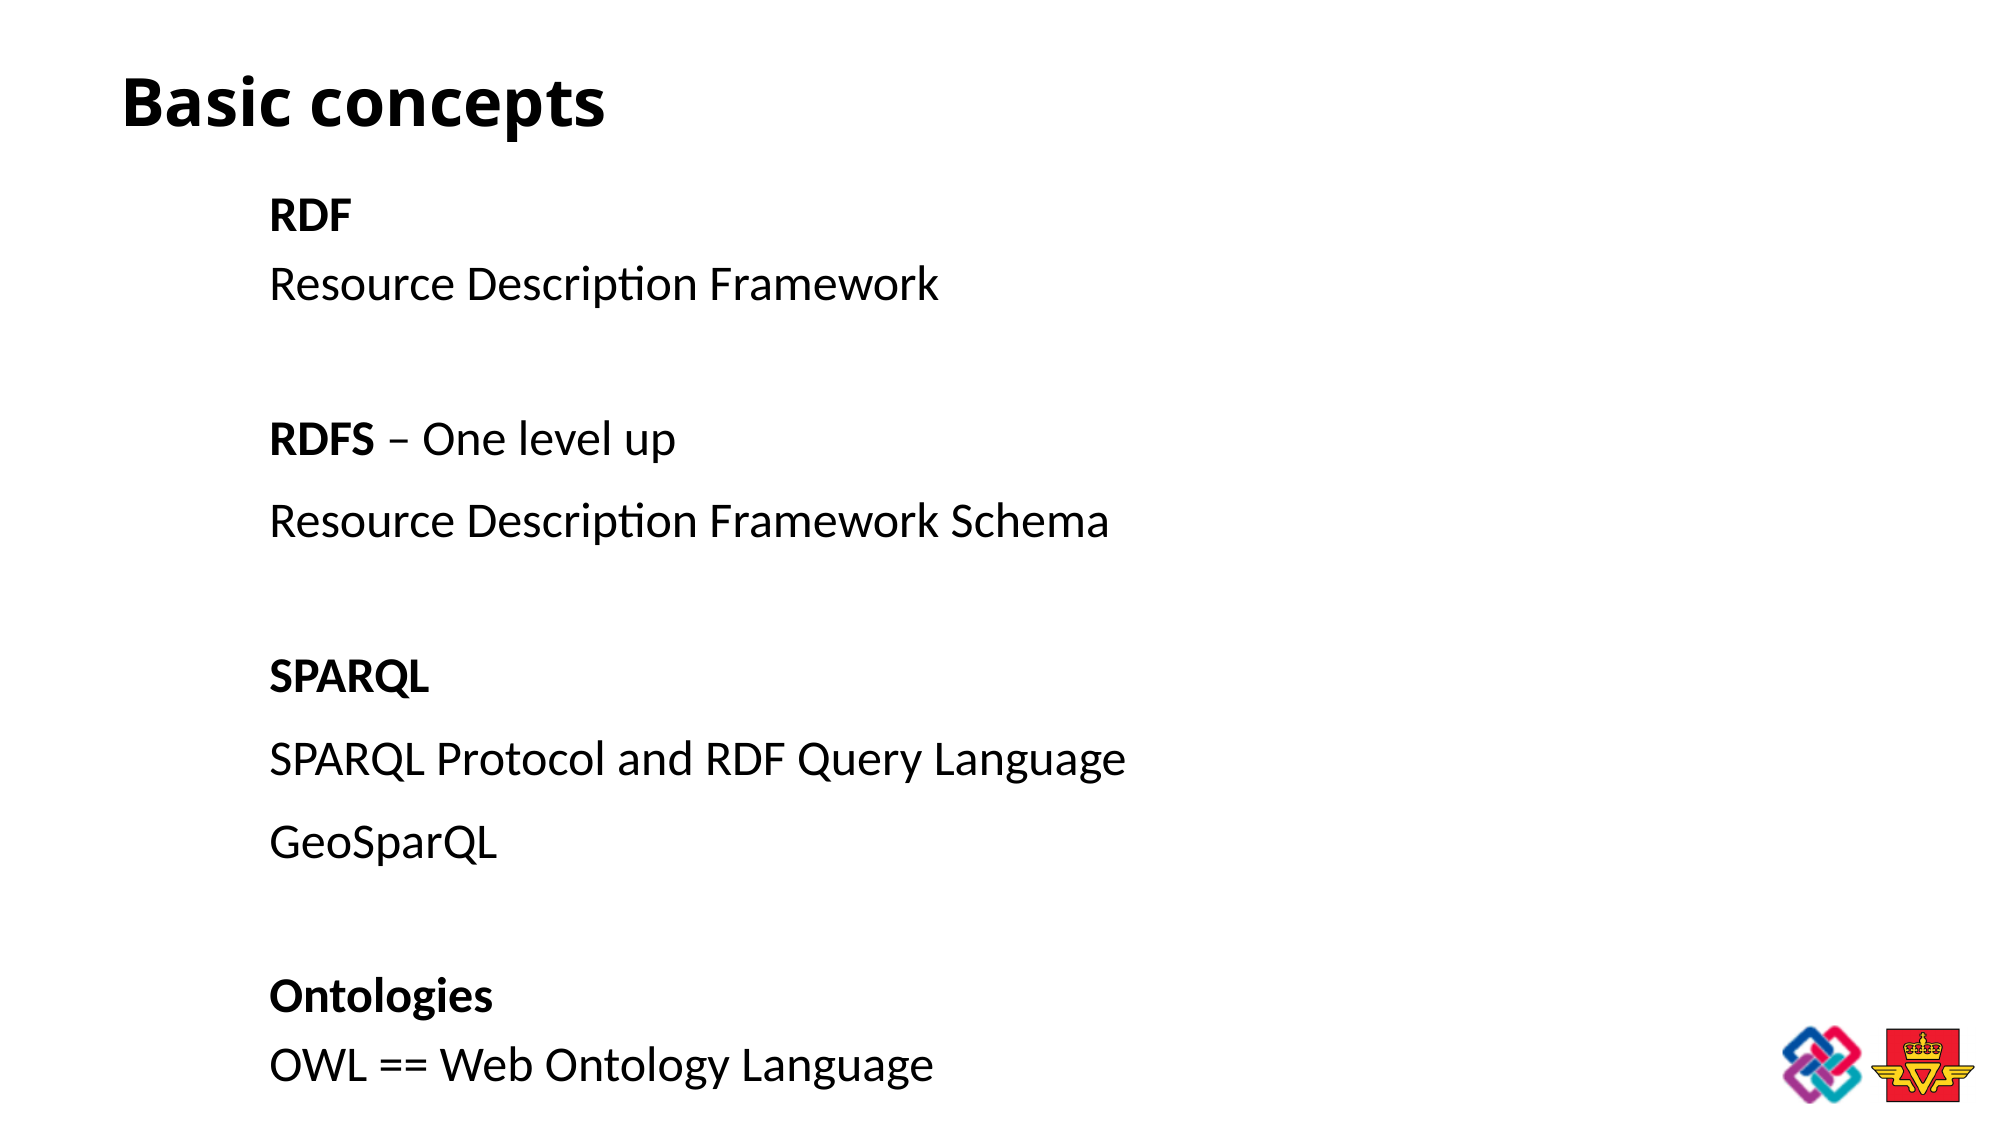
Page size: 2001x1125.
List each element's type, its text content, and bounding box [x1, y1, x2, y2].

text_box RDF Resource Description Framework RDFS – One level up Resource Description Framework Schema SPARQL SPARQL Protocol and RDF Query Language GeoSparQL Ontologies OWL == Web Ontology Language [249, 139, 1869, 1125]
picture [1870, 1027, 1976, 1103]
title Basic concepts [99, 58, 1900, 179]
picture [1778, 1022, 1863, 1106]
